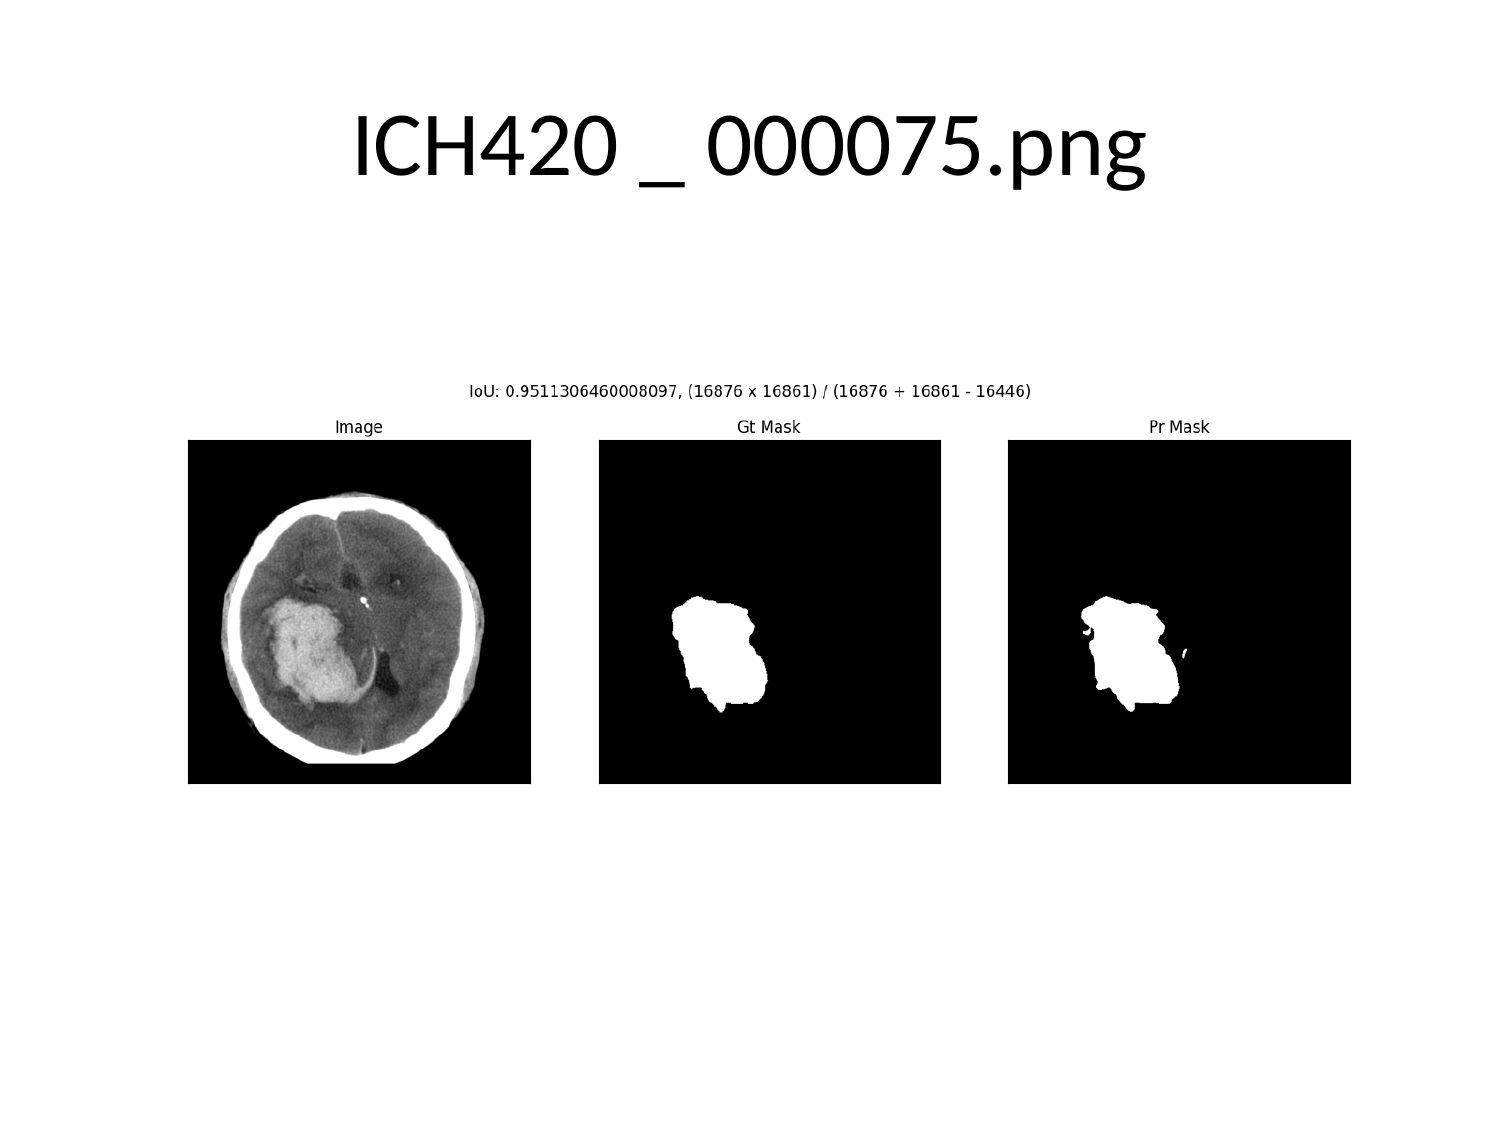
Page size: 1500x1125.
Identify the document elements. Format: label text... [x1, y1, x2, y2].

picture [0, 374, 1500, 844]
title ICH420 _ 000075.png [75, 45, 1425, 233]
